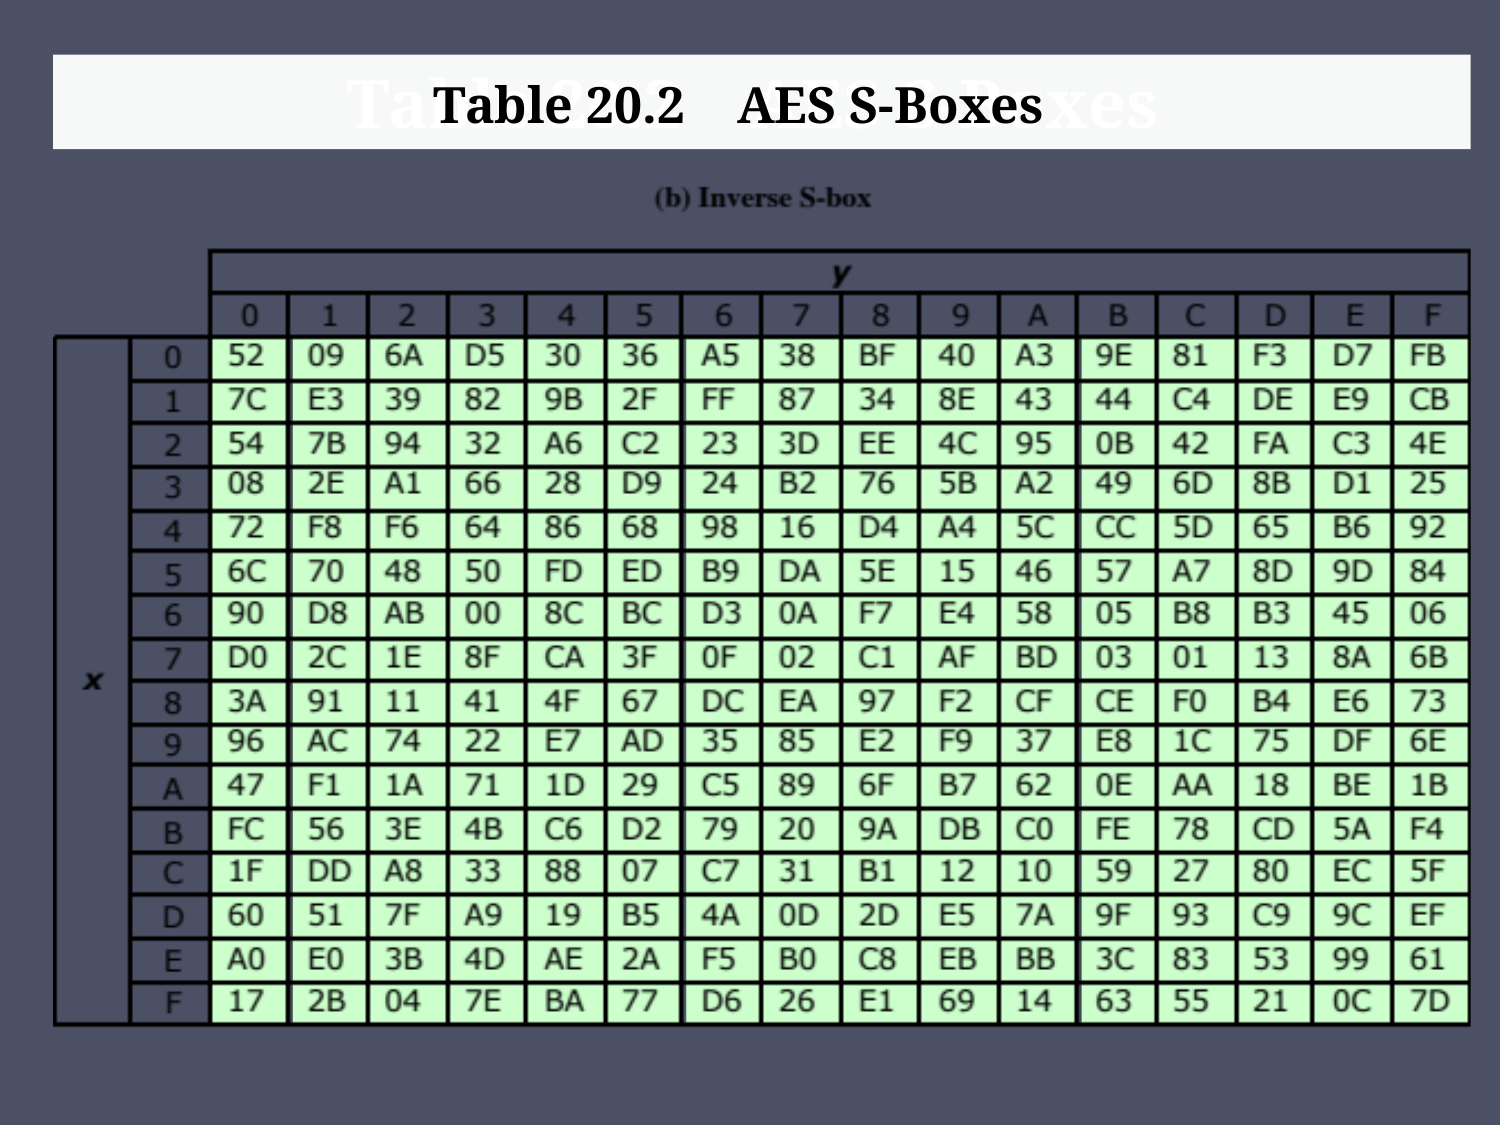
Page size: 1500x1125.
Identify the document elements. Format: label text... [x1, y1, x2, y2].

picture [52, 148, 1471, 1063]
text_box Table 20.2 AES S-Boxes [53, 54, 1471, 148]
text_box Table 20.2 AES S-Boxes [418, 66, 1072, 142]
